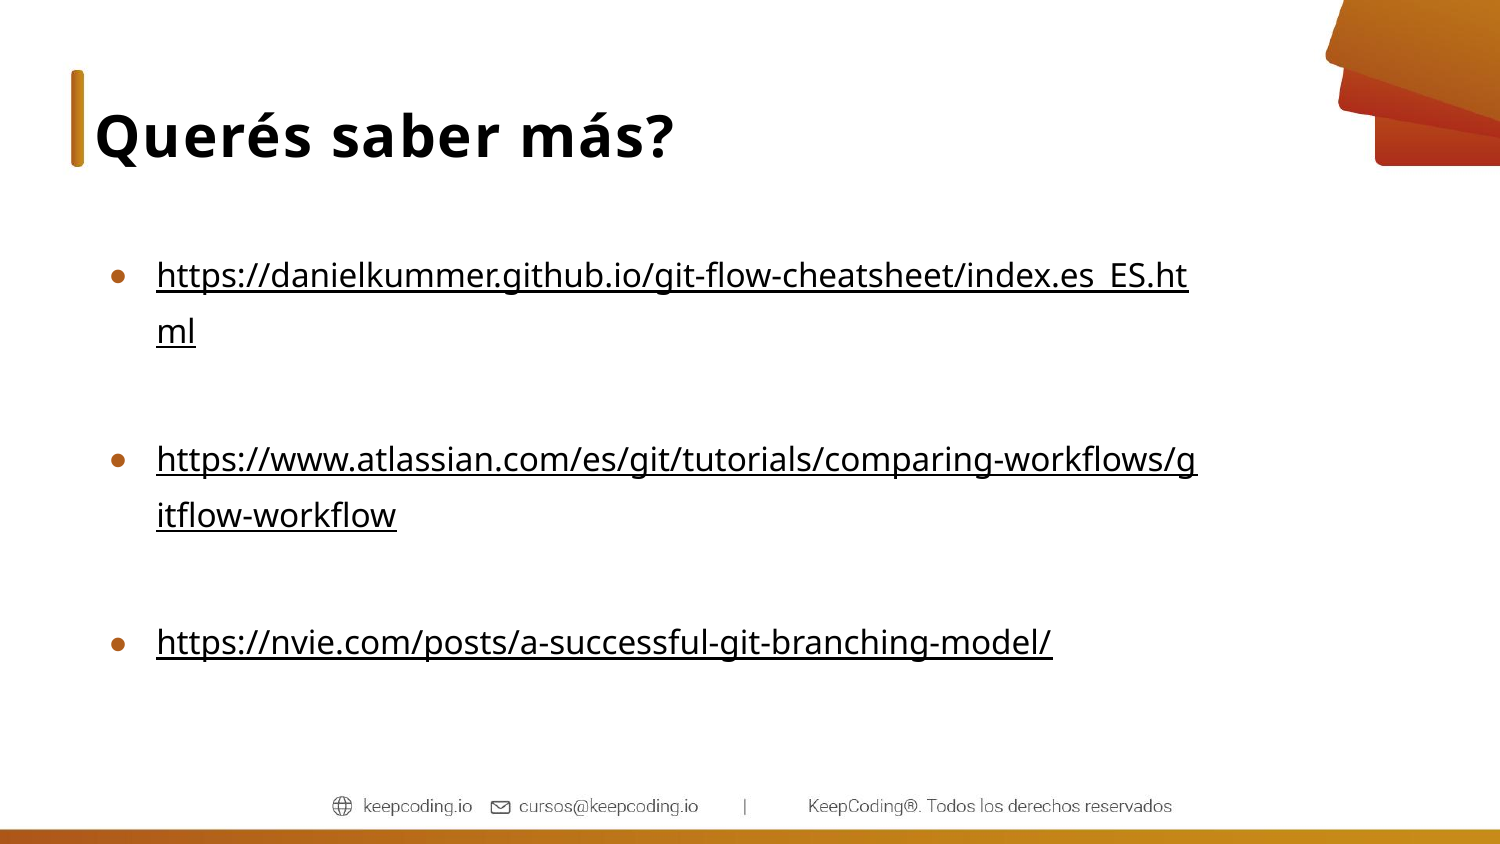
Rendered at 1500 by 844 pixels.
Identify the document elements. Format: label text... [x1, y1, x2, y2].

title Querés saber más? [94, 87, 1285, 230]
text_box https://danielkummer.github.io/git-flow-cheatsheet/index.es_ES.html https://www.atlassian.com/es/git/tutorials/comparing-workflows/gitflow-workflow https://nvie.com/posts/a-successful-git-branching-model/ [94, 224, 1214, 598]
picture [0, 0, 1500, 844]
